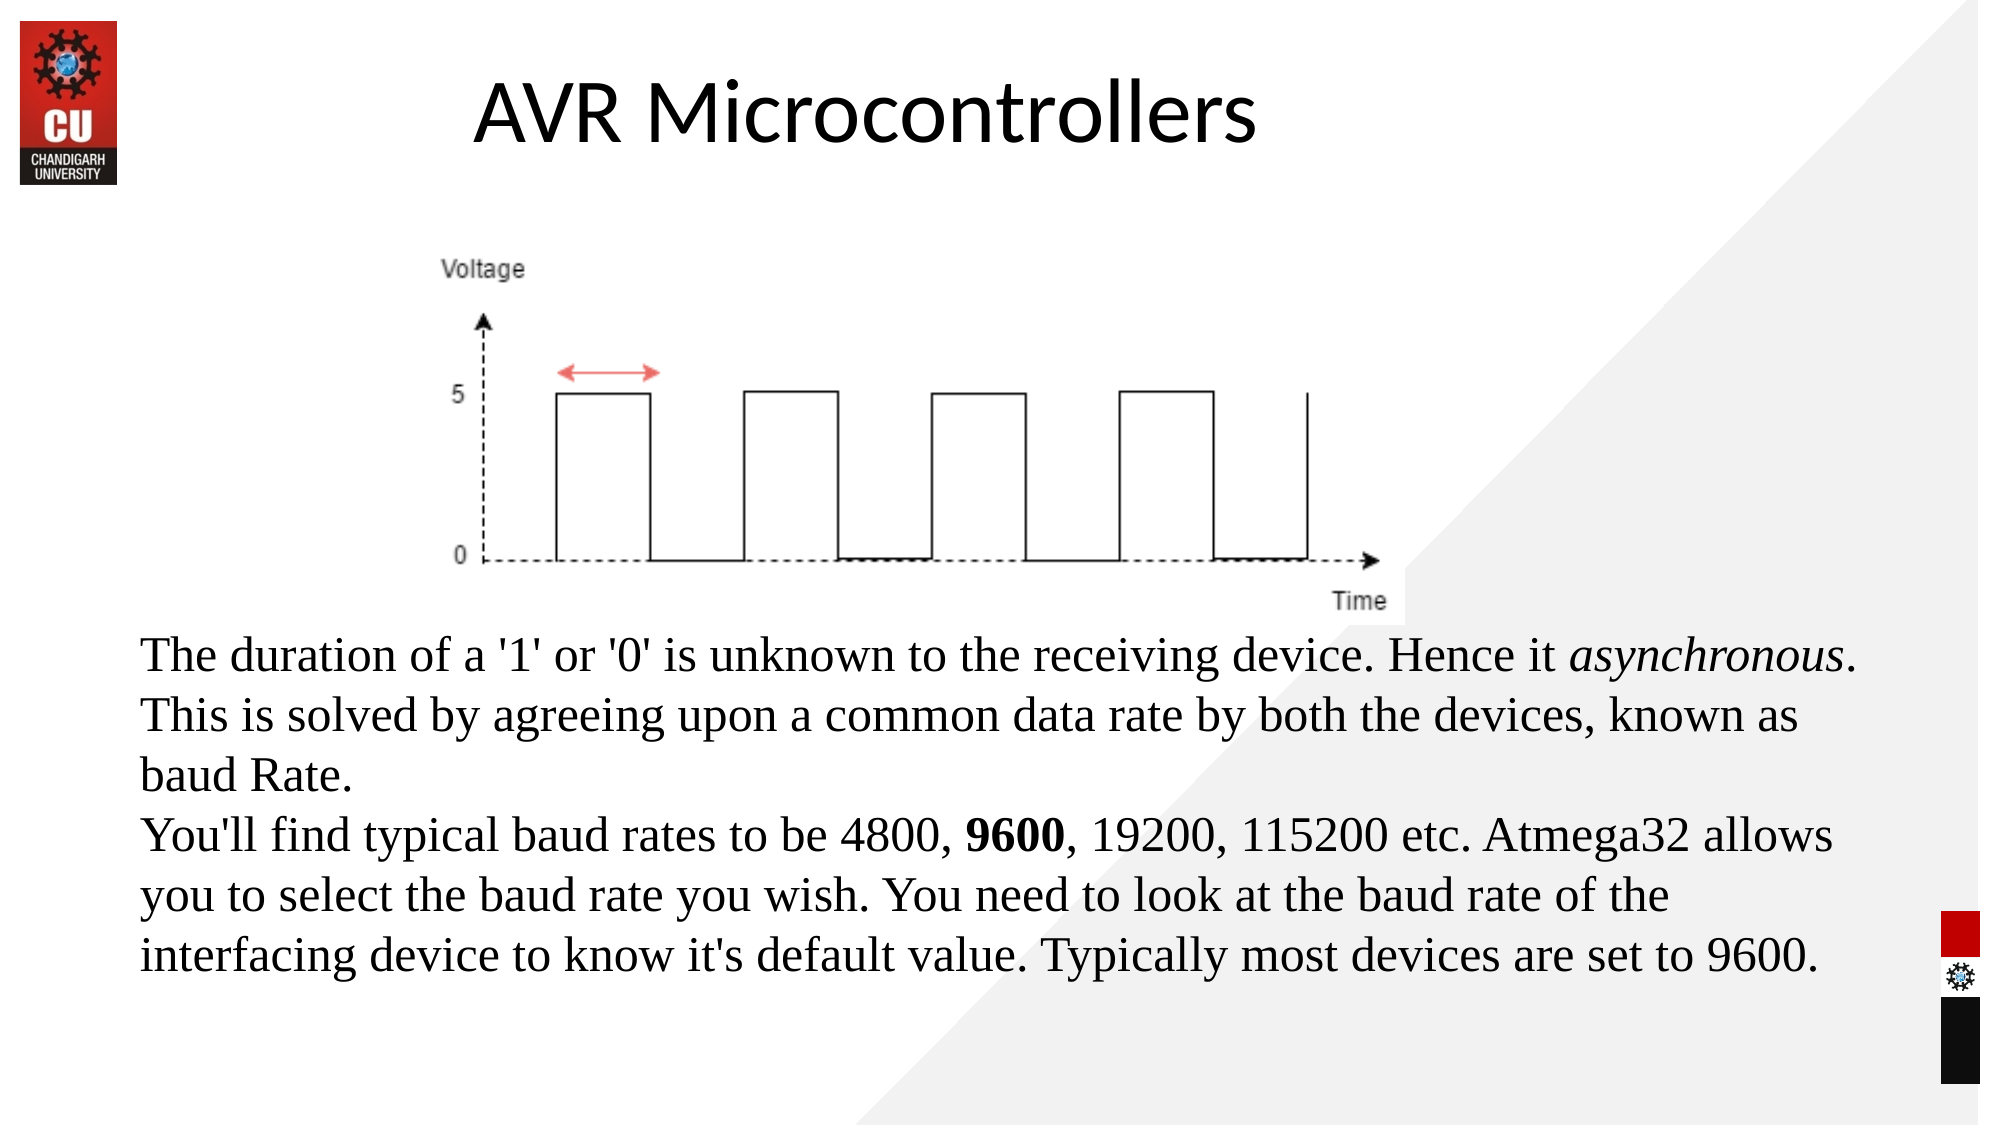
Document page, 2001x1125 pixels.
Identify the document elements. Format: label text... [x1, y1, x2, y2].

picture [19, 0, 1980, 1125]
text_box The duration of a '1' or '0' is unknown to the receiving device. Hence it asynchronous. This is solved by agreeing upon a common data rate by both the devices, known as baud Rate. You'll find typical baud rates to be 4800, 9600, 19200, 115200 etc. Atmega32 allows you to select the baud rate you wish. You need to look at the baud rate of the interfacing device to know it's default value. Typically most devices are set to 9600. [124, 613, 1875, 989]
text_box AVR Microcontrollers [473, 50, 1527, 165]
